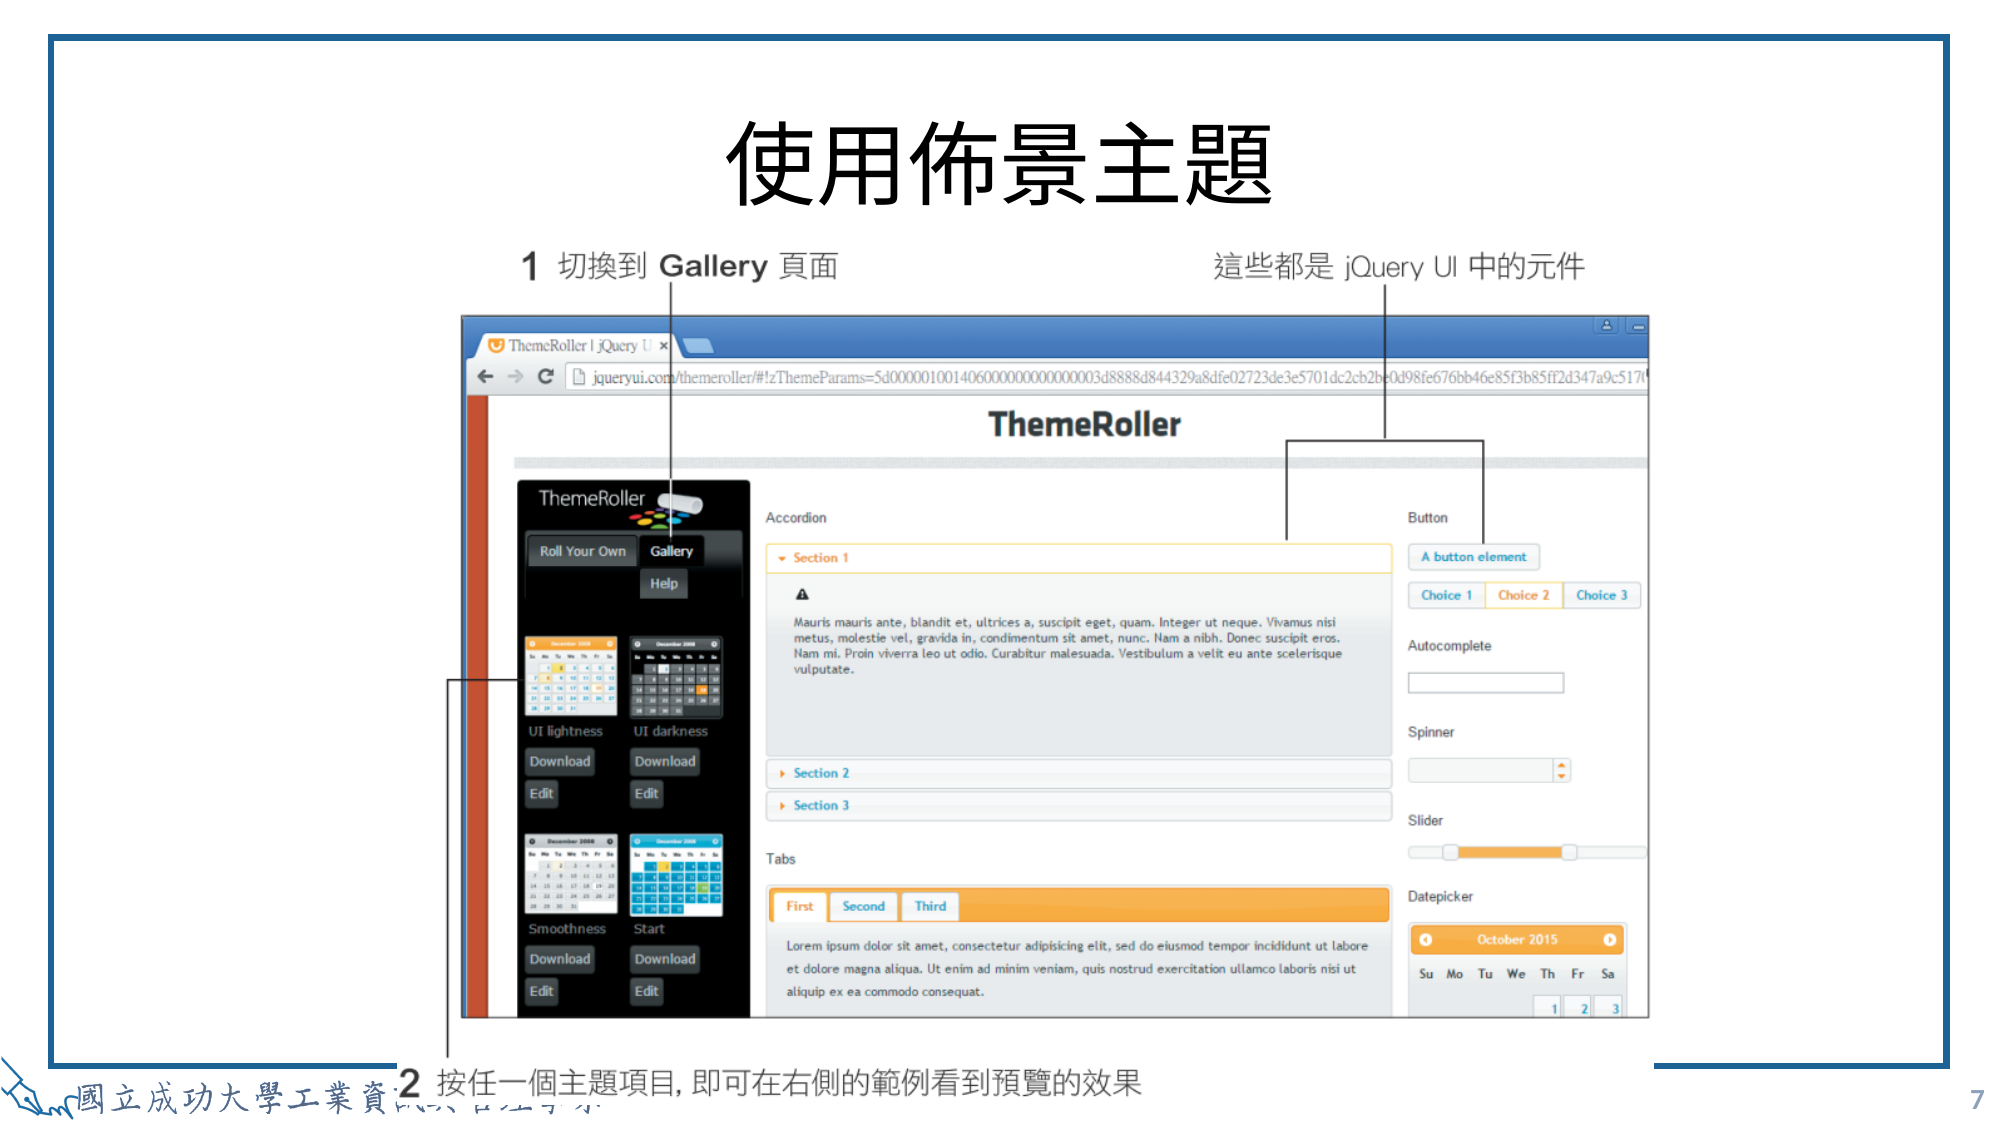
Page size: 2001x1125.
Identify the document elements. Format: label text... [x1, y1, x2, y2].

slide_number 7 [1550, 1067, 2000, 1125]
picture [397, 243, 1654, 1105]
picture [0, 1049, 80, 1125]
title 使用佈景主題 [137, 59, 1863, 278]
